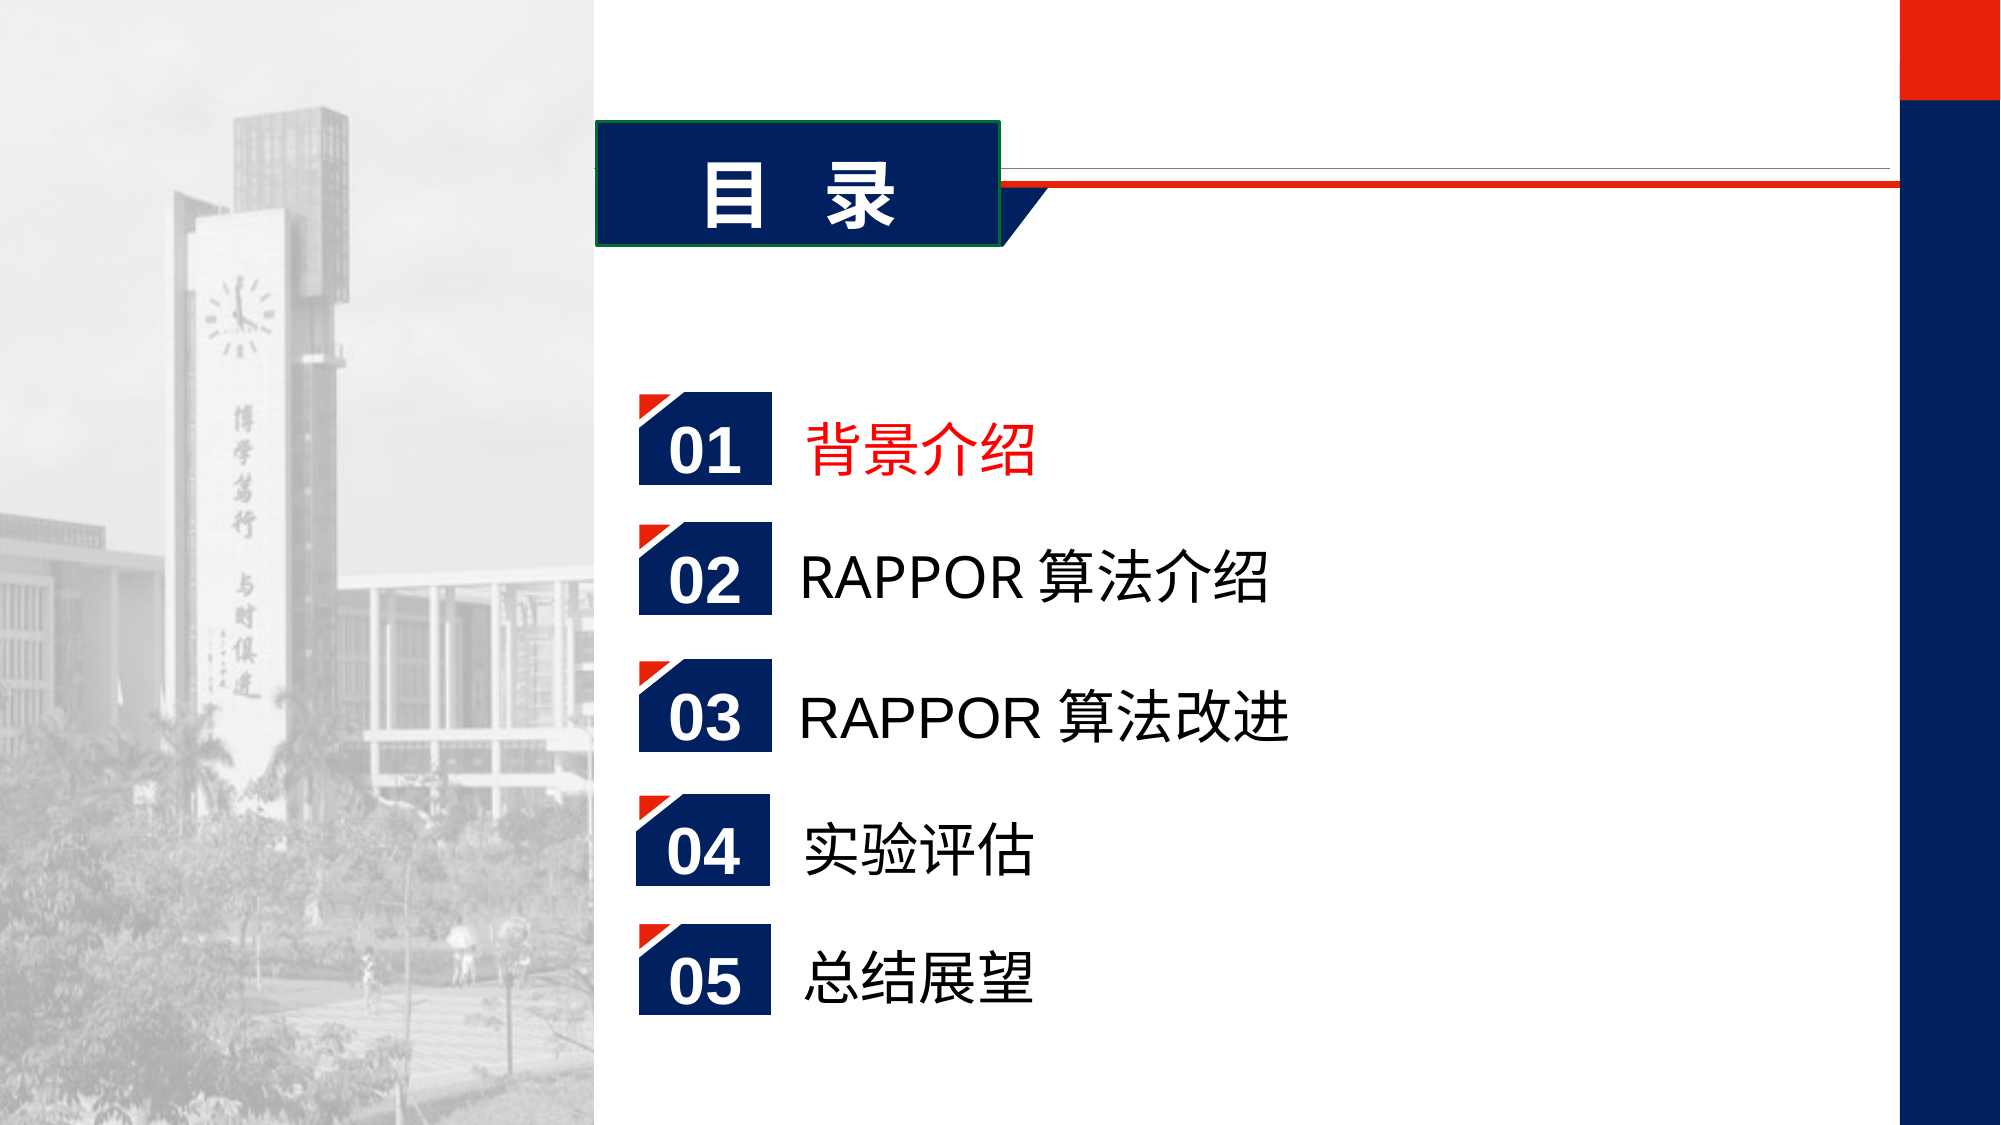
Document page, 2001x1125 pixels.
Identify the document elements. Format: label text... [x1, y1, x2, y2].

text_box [636, 391, 1696, 481]
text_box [636, 521, 1869, 615]
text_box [636, 921, 805, 1011]
text_box 总结展望 [802, 927, 1694, 1012]
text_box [596, 121, 1049, 247]
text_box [636, 658, 1869, 748]
picture [0, 0, 594, 1125]
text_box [636, 792, 1784, 882]
